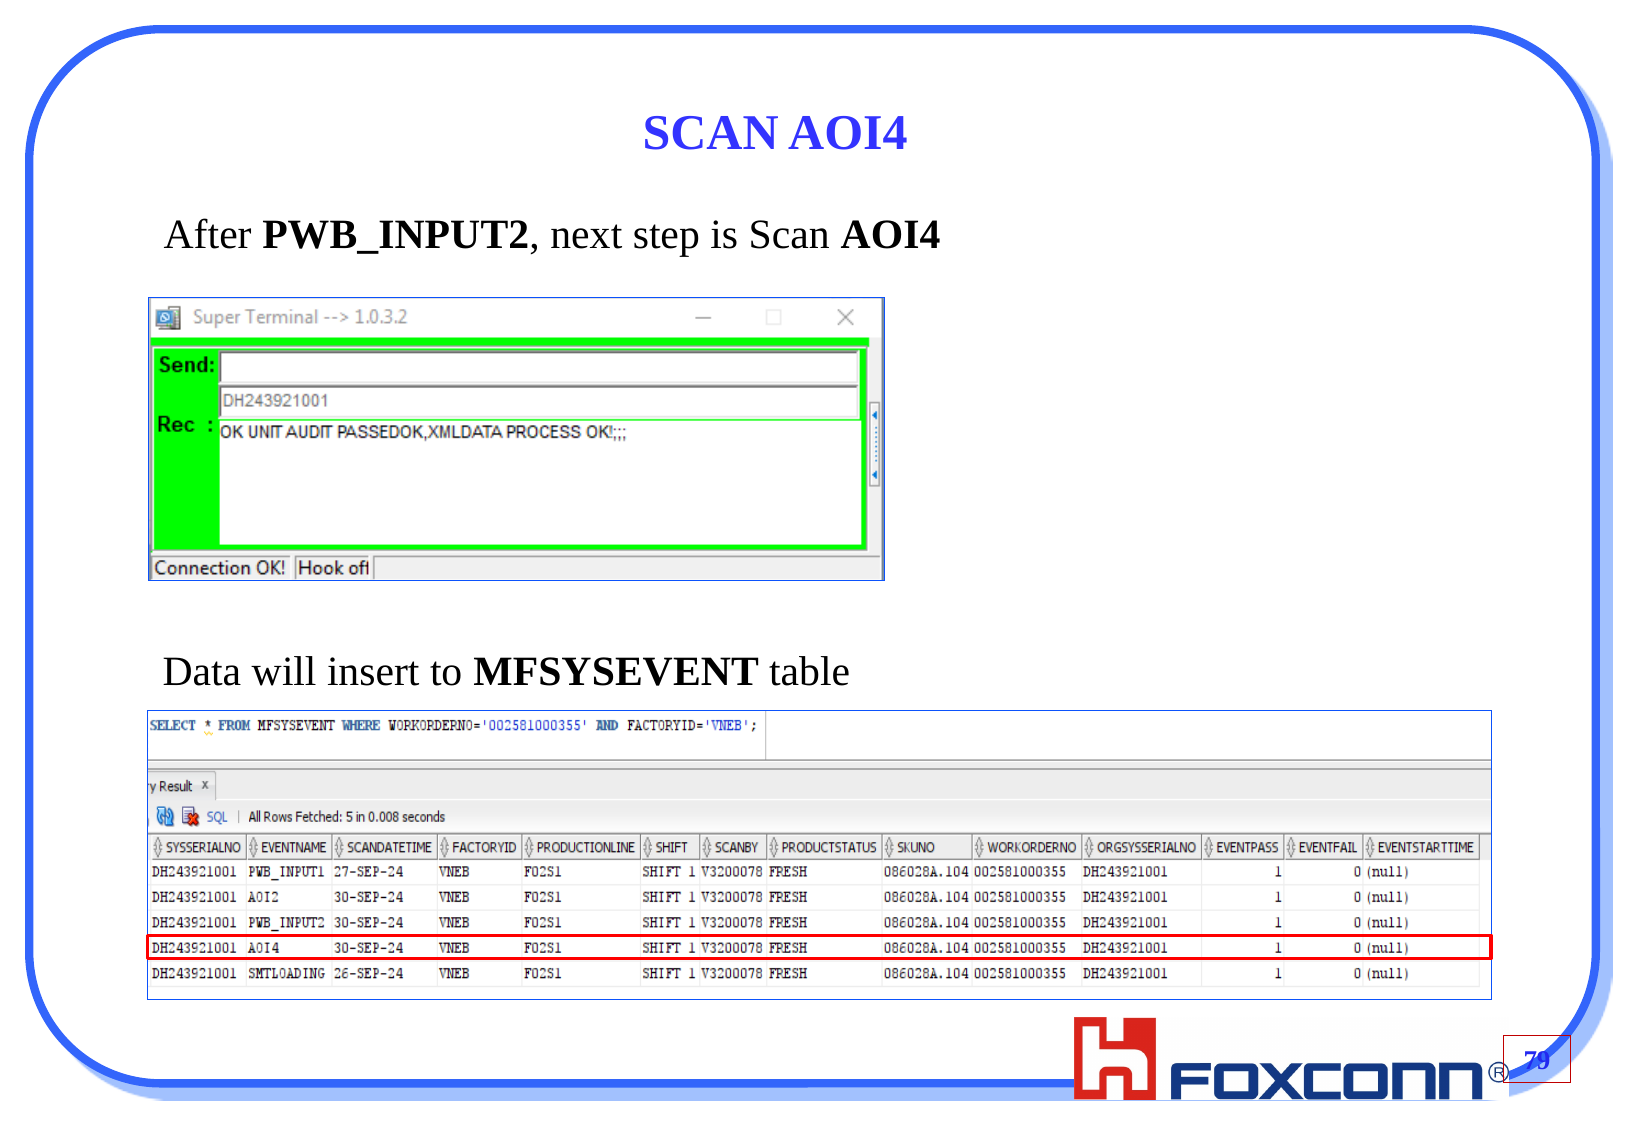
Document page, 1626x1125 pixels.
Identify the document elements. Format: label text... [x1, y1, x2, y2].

picture [148, 297, 886, 581]
picture [1074, 1017, 1509, 1100]
picture [147, 710, 1492, 1000]
text_box After PWB_INPUT2, next step is Scan AOI4 [148, 199, 1130, 264]
text_box 79 [1503, 1035, 1571, 1083]
text_box Data will insert to MFSYSEVENT table [147, 636, 1466, 701]
text_box SCAN AOI4 [627, 91, 923, 167]
